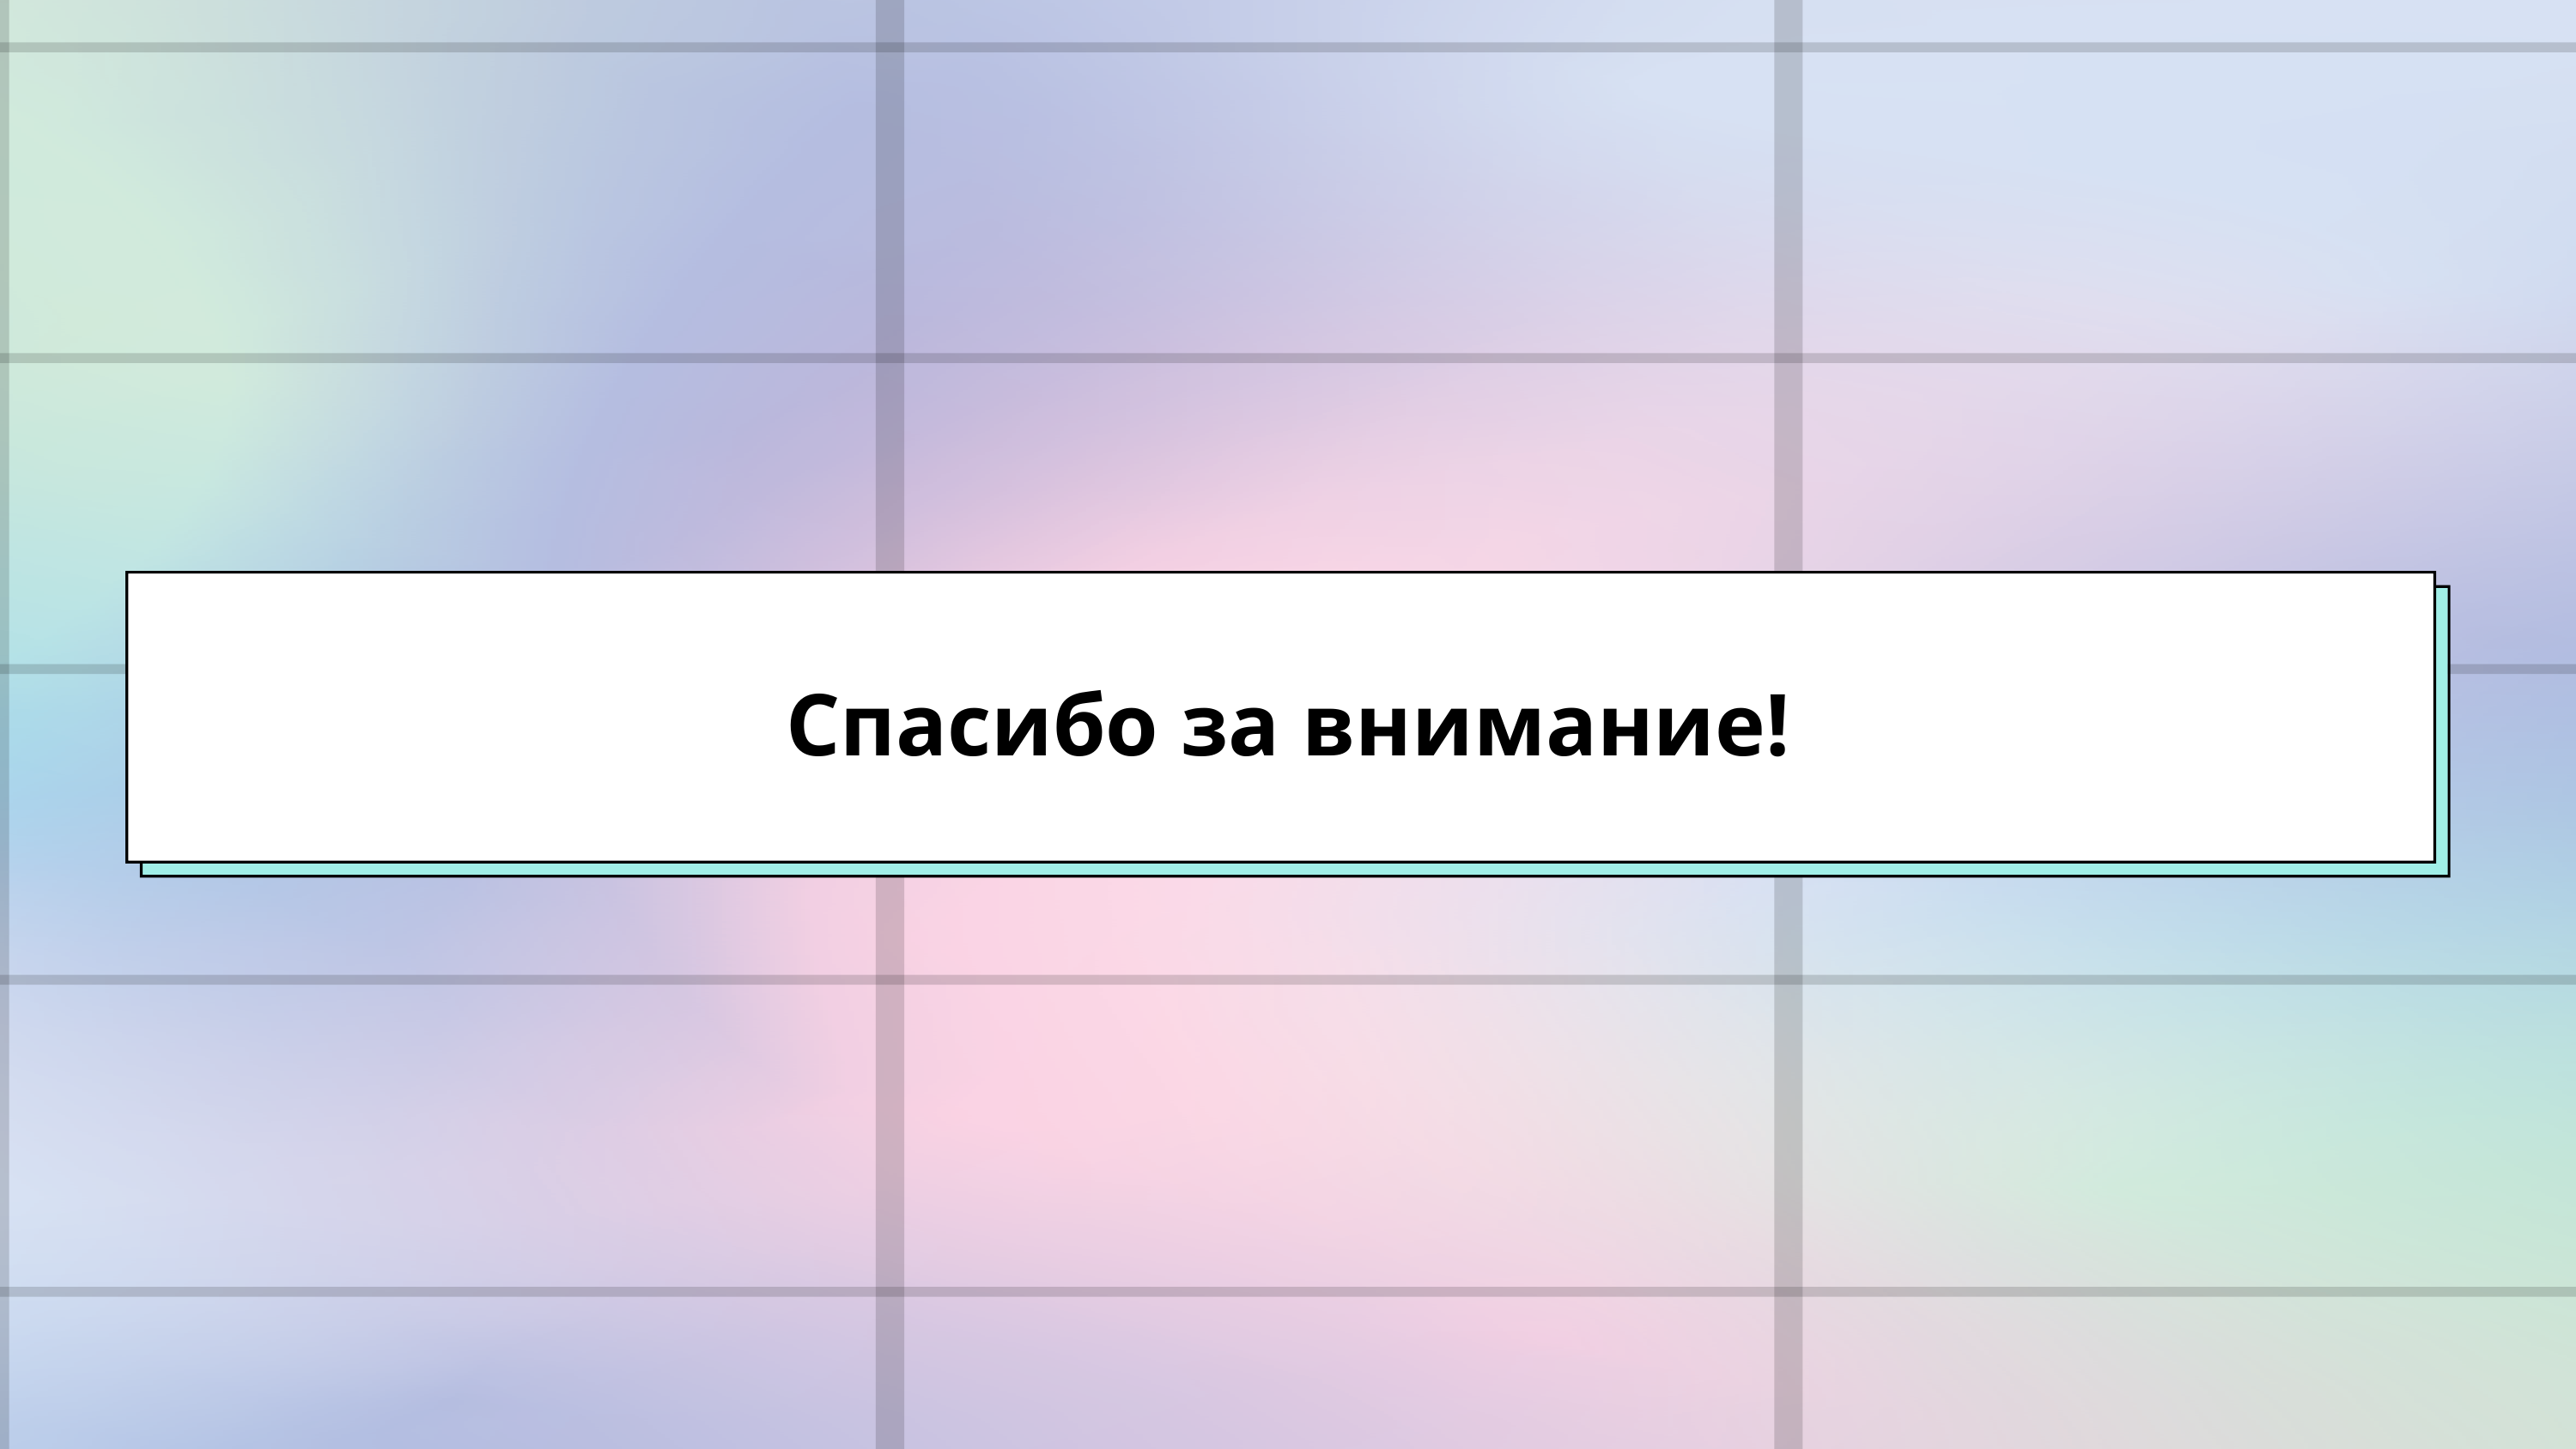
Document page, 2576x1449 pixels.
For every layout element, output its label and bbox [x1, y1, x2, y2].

text_box [0, 0, 2576, 1449]
text_box [125, 570, 2451, 878]
